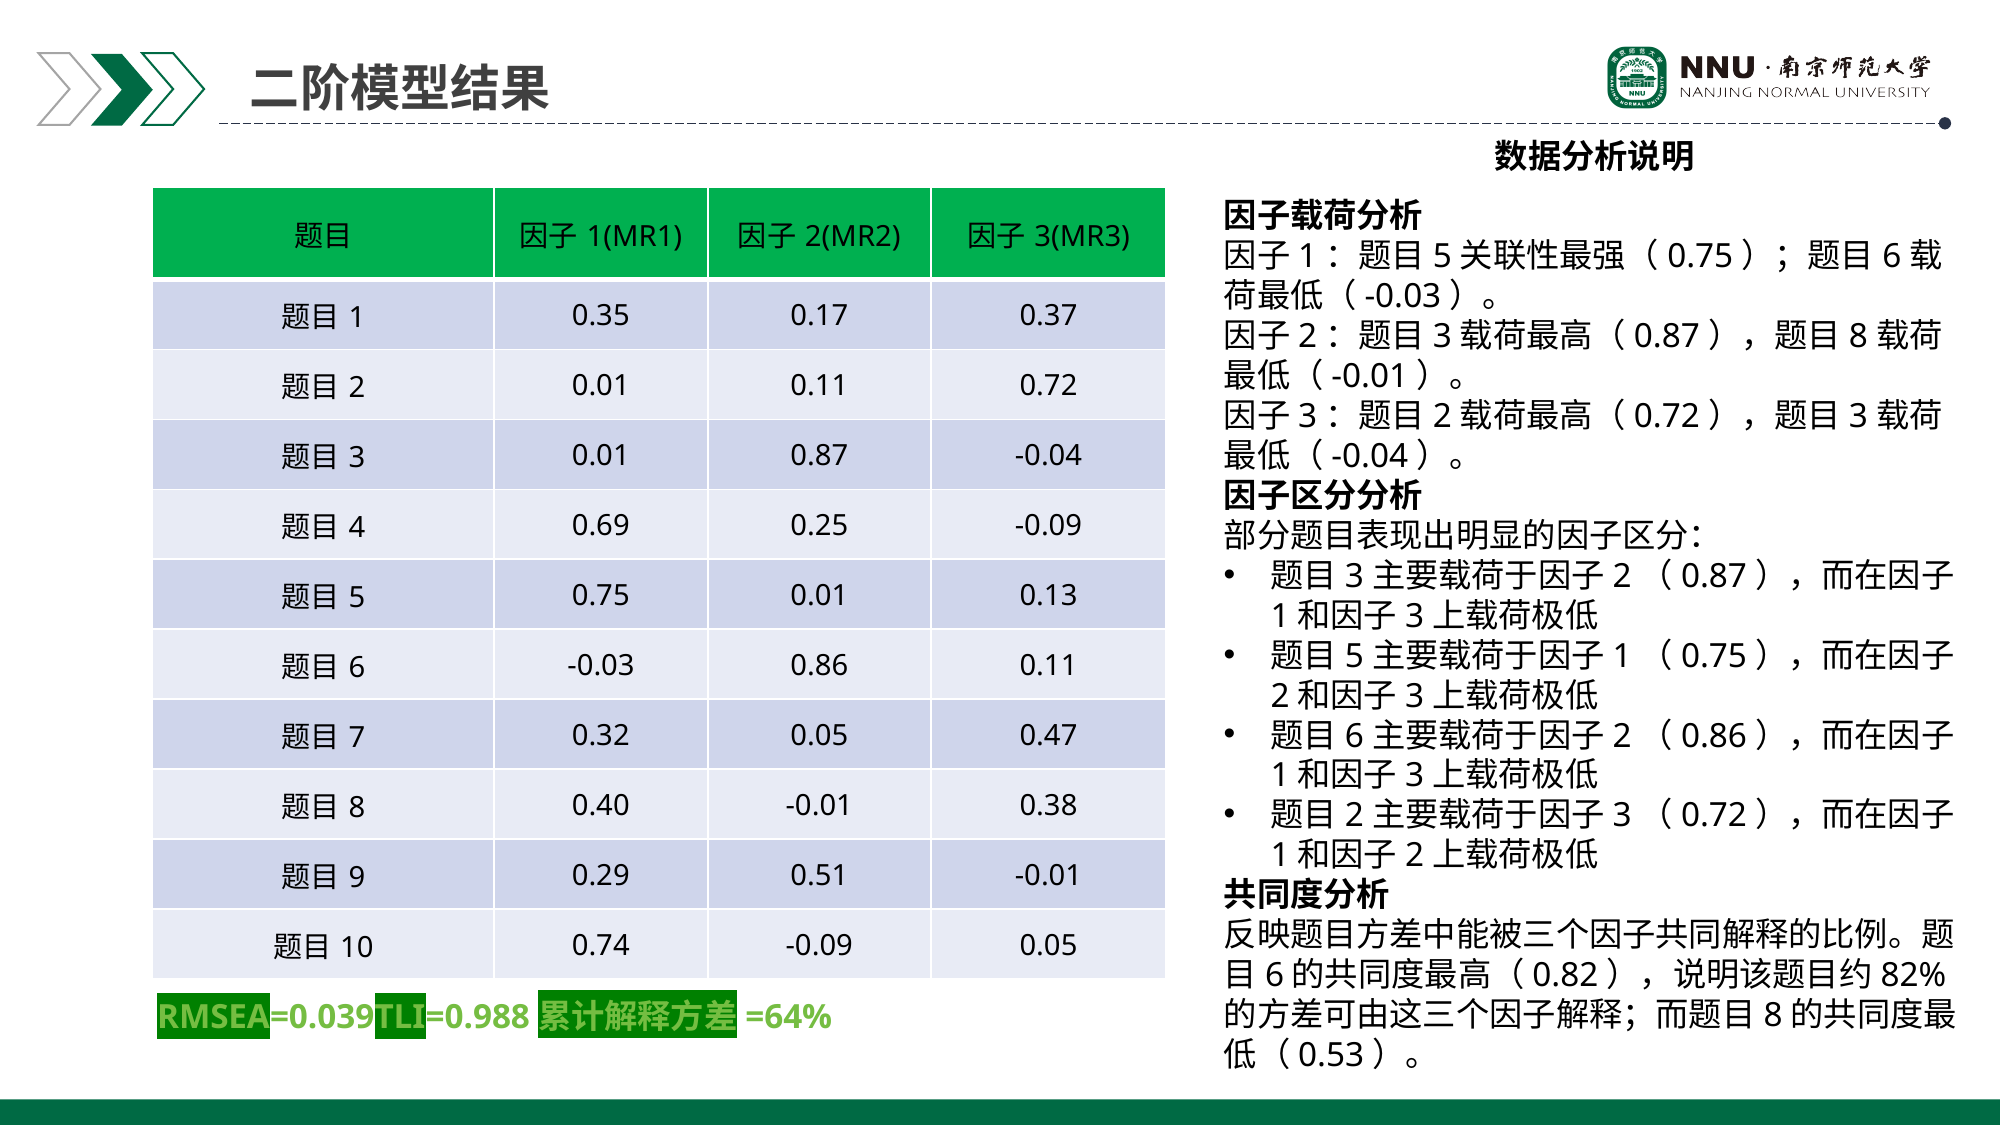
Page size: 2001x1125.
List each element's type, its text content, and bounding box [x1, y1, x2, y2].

table_header 因子3(MR3) [932, 188, 1165, 277]
table_cell 0.01 [709, 560, 930, 628]
table_cell 0.72 [932, 350, 1165, 419]
table_cell 0.69 [495, 490, 707, 558]
table_cell 题目8 [153, 770, 493, 838]
table_cell 题目9 [153, 840, 493, 908]
table_cell -0.04 [932, 420, 1165, 489]
table_cell -0.01 [932, 840, 1165, 908]
table_cell -0.01 [709, 770, 930, 838]
table_cell 0.37 [932, 282, 1165, 349]
table_cell 0.11 [709, 350, 930, 419]
table_header 因子1(MR1) [495, 188, 707, 277]
table_cell 0.74 [495, 910, 707, 978]
table_cell 0.29 [495, 840, 707, 908]
table_cell 0.32 [495, 700, 707, 768]
table_cell -0.09 [709, 910, 930, 978]
table_cell 0.25 [709, 490, 930, 558]
table_cell 0.51 [709, 840, 930, 908]
text_box [142, 53, 205, 125]
table_cell 0.01 [495, 350, 707, 419]
table_cell -0.09 [932, 490, 1165, 558]
table_cell 题目4 [153, 490, 493, 558]
picture [1583, 0, 1960, 215]
table_cell 题目6 [153, 630, 493, 698]
table_cell 0.05 [709, 700, 930, 768]
text_box 数据分析说明 因子载荷分析 因子1：题目5关联性最强（0.75）；题目6载荷最低（-0.03）。 因子2：题目3载荷最高（0.87），题目8载荷最低（-0.01）。 因子3：题目2载荷最高（0.72），题目3载荷最低（-0.04）。 因子区分分析 部分题目表现出明显的因子区分： 题目3主要载荷于因子2（0.87），而在因子1和因子3上载荷极低 题目5主要载荷于因子1（0.75），而在因子2和因子3上载荷极低 题目6主要载荷于因子2（0.86），而在因子1和因子3上载荷极低 题目2主要载荷于因子3（0.72），而在因子1和因子2上载荷极低 共同度分析 反映题目方差中能被三个因子共同解释的比例。题目6的共同度最高（0.82），说明该题目约82%的方差可由这三个因子解释；而题目8的共同度最低（0.53）。 [1208, 127, 1981, 1081]
table_header 题目 [153, 188, 493, 277]
table_cell 题目3 [153, 420, 493, 489]
table_cell 0.17 [709, 282, 930, 349]
text_box [38, 53, 101, 125]
table_cell 0.05 [932, 910, 1165, 978]
table_cell 0.01 [495, 420, 707, 489]
table_cell 0.87 [709, 420, 930, 489]
text_box RMSEA=0.039TLI=0.988累计解释方差=64% [142, 988, 1060, 1043]
table_cell 题目1 [153, 282, 493, 349]
table_cell 0.86 [709, 630, 930, 698]
table_cell 0.40 [495, 770, 707, 838]
table_cell -0.03 [495, 630, 707, 698]
table_cell 0.35 [495, 282, 707, 349]
text_box 二阶模型结果 [235, 49, 565, 122]
table_header 因子2(MR2) [709, 188, 930, 277]
table_cell 题目7 [153, 700, 493, 768]
text_box [90, 53, 153, 126]
table_cell 题目5 [153, 560, 493, 628]
table_cell 0.47 [932, 700, 1165, 768]
table_cell 题目2 [153, 350, 493, 419]
table_cell 题目10 [153, 910, 493, 978]
table_cell 0.75 [495, 560, 707, 628]
table_cell 0.13 [932, 560, 1165, 628]
table_cell 0.11 [932, 630, 1165, 698]
text_box [0, 1098, 2000, 1125]
table_cell 0.38 [932, 770, 1165, 838]
